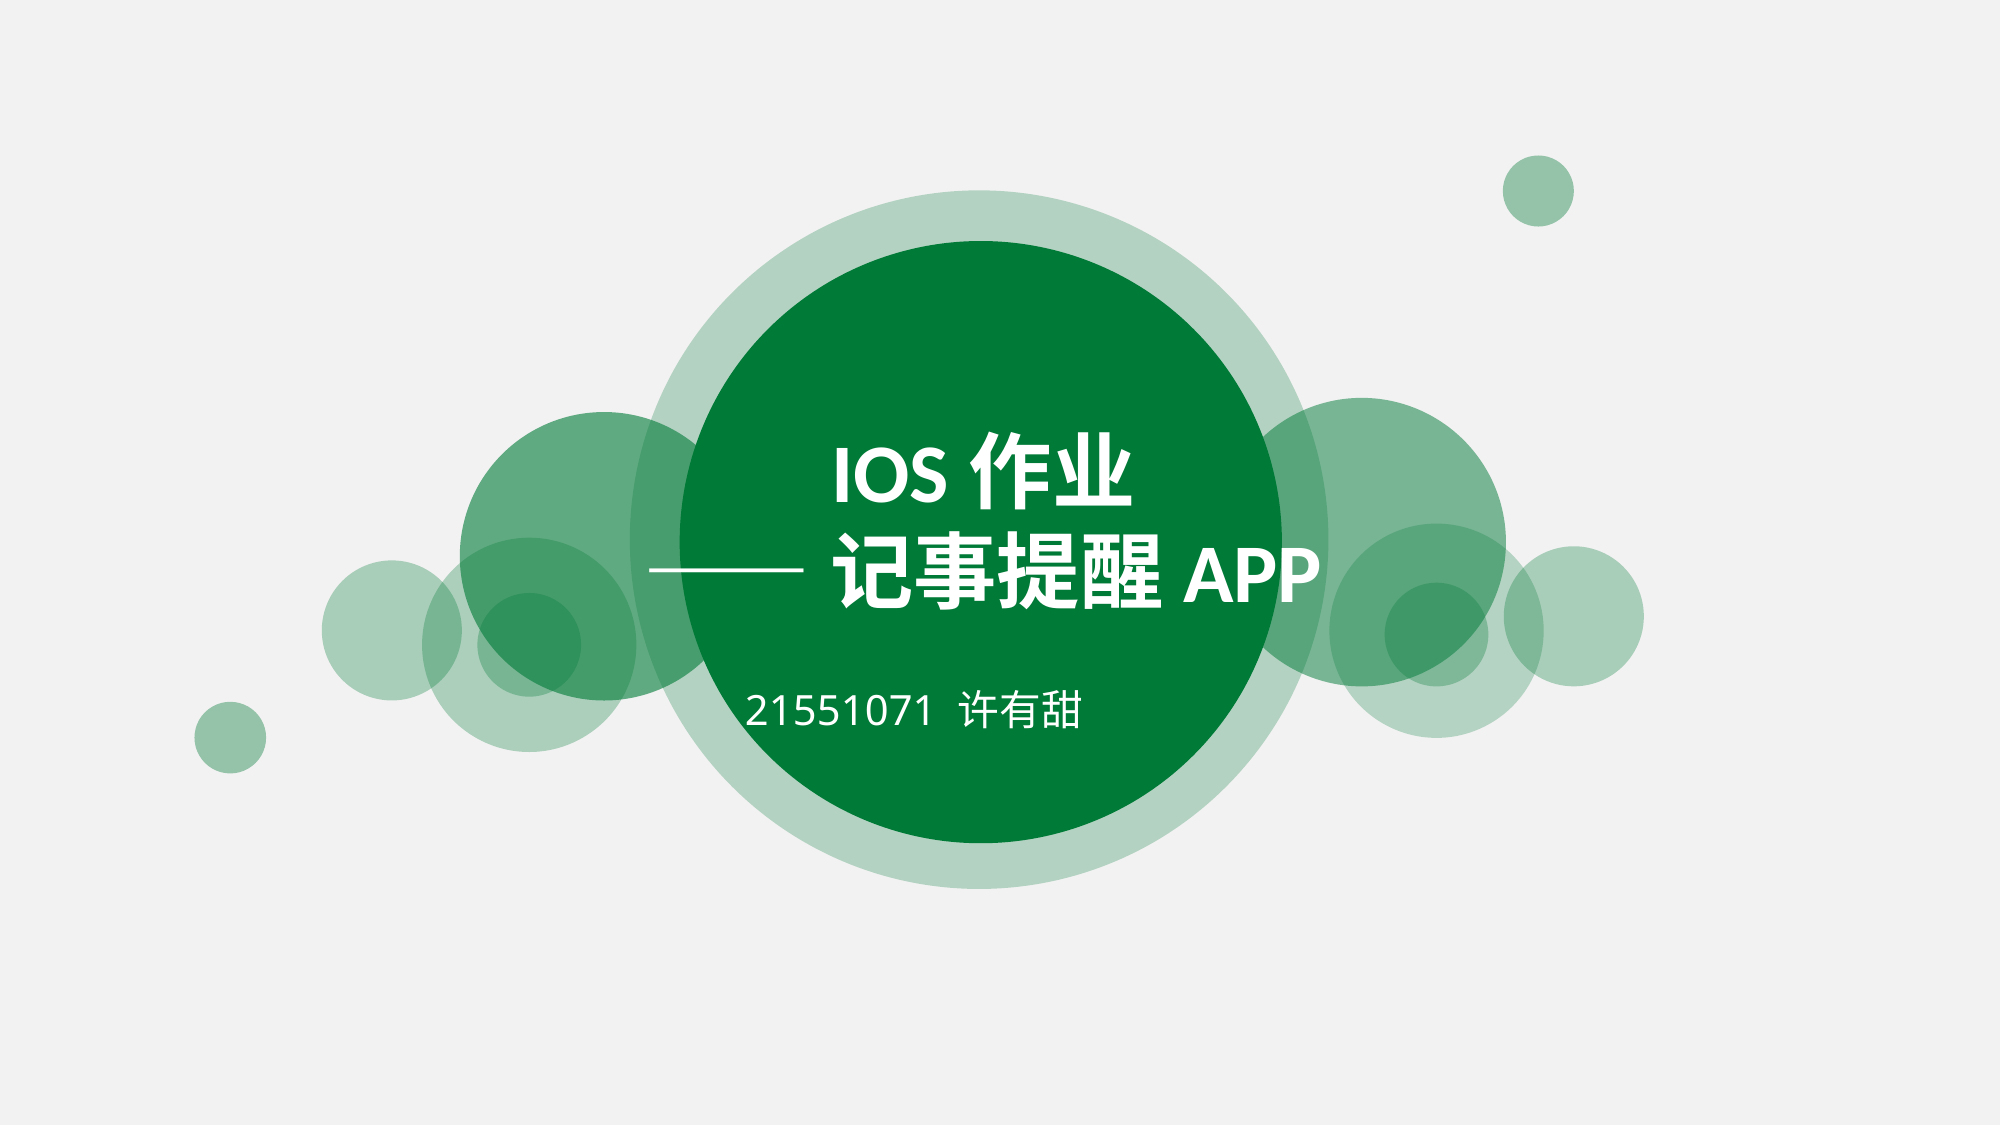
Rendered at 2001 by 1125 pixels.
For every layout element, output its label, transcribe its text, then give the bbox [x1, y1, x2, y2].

text_box IOS作业 ——记事提醒APP [629, 411, 1338, 627]
text_box 21551071 许有甜 [730, 671, 1211, 741]
